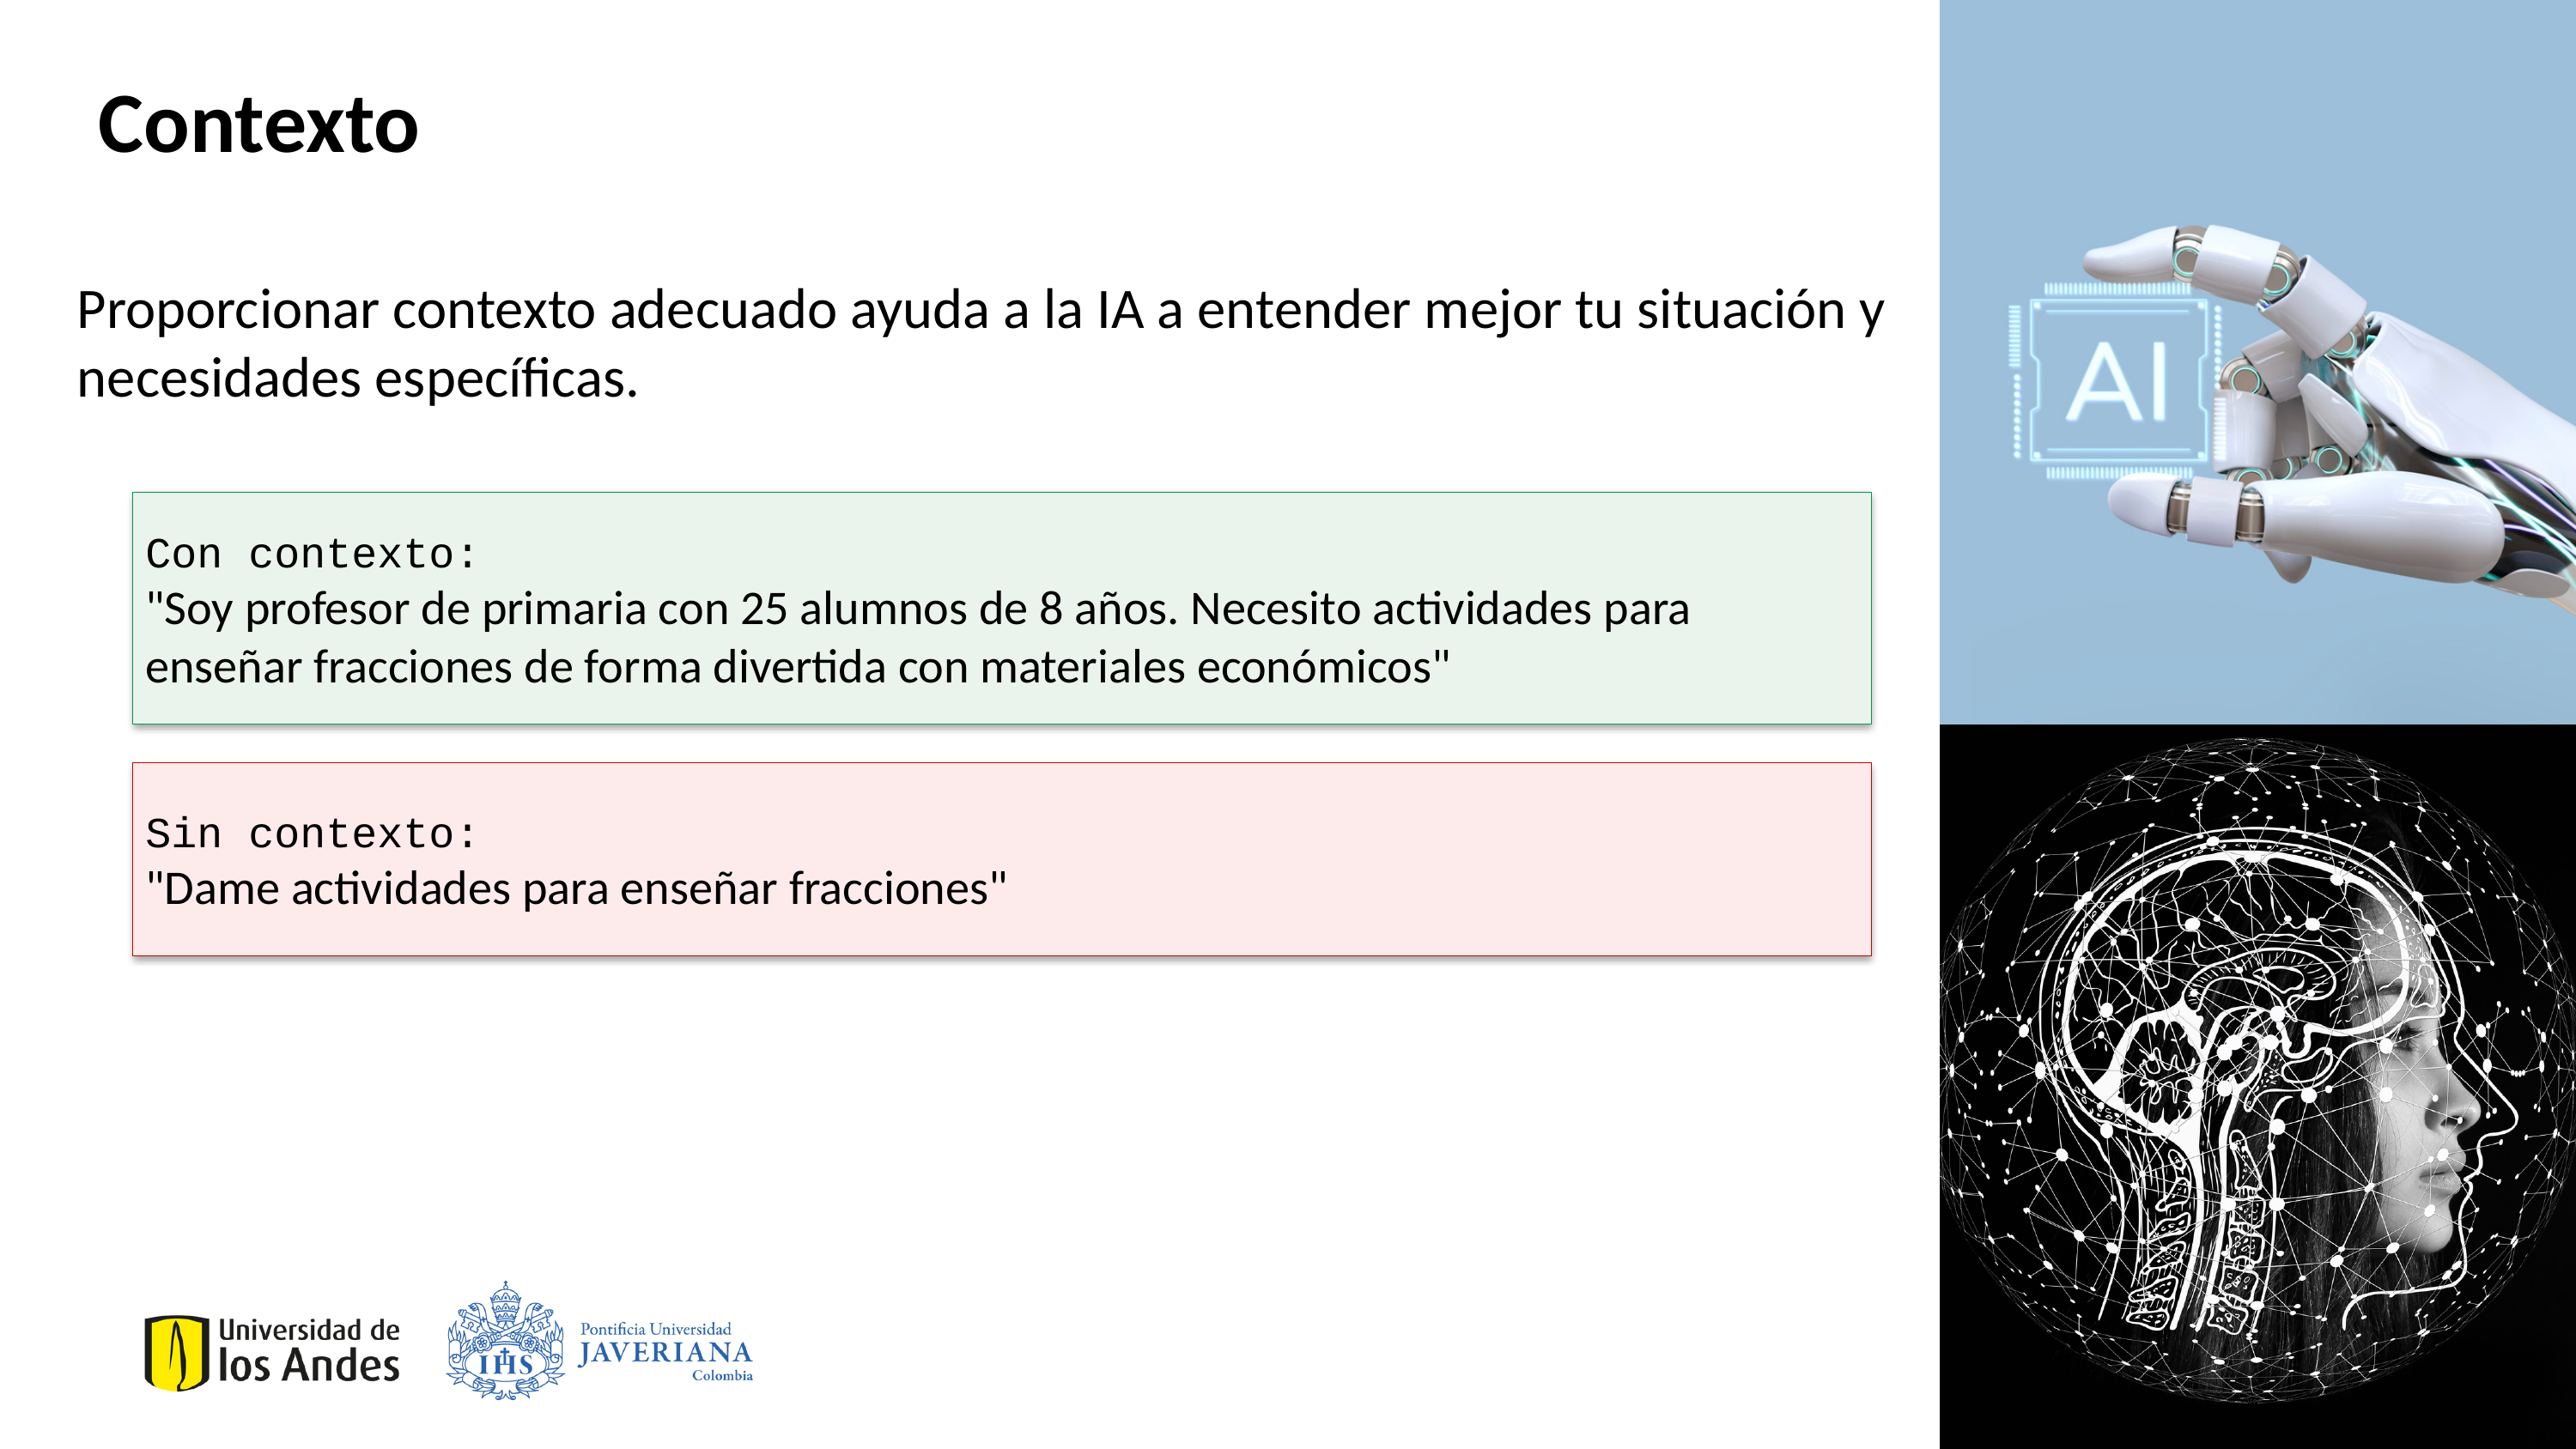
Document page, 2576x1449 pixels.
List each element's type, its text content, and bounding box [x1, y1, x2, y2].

text_box [64, 39, 1803, 200]
text_box Contexto [85, 60, 1825, 221]
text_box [144, 1257, 776, 1423]
text_box Con contexto: "Soy profesor de primaria con 25 alumnos de 8 años. Necesito actividades para enseñar fracciones de forma divertida con materiales económicos" [132, 492, 1872, 724]
text_box Sin contexto: "Dame actividades para enseñar fracciones" [132, 762, 1872, 956]
text_box [1940, 724, 2576, 1449]
text_box Proporcionar contexto adecuado ayuda a la IA a entender mejor tu situación y necesidades específicas. [64, 264, 1932, 415]
text_box [1940, 0, 2576, 724]
